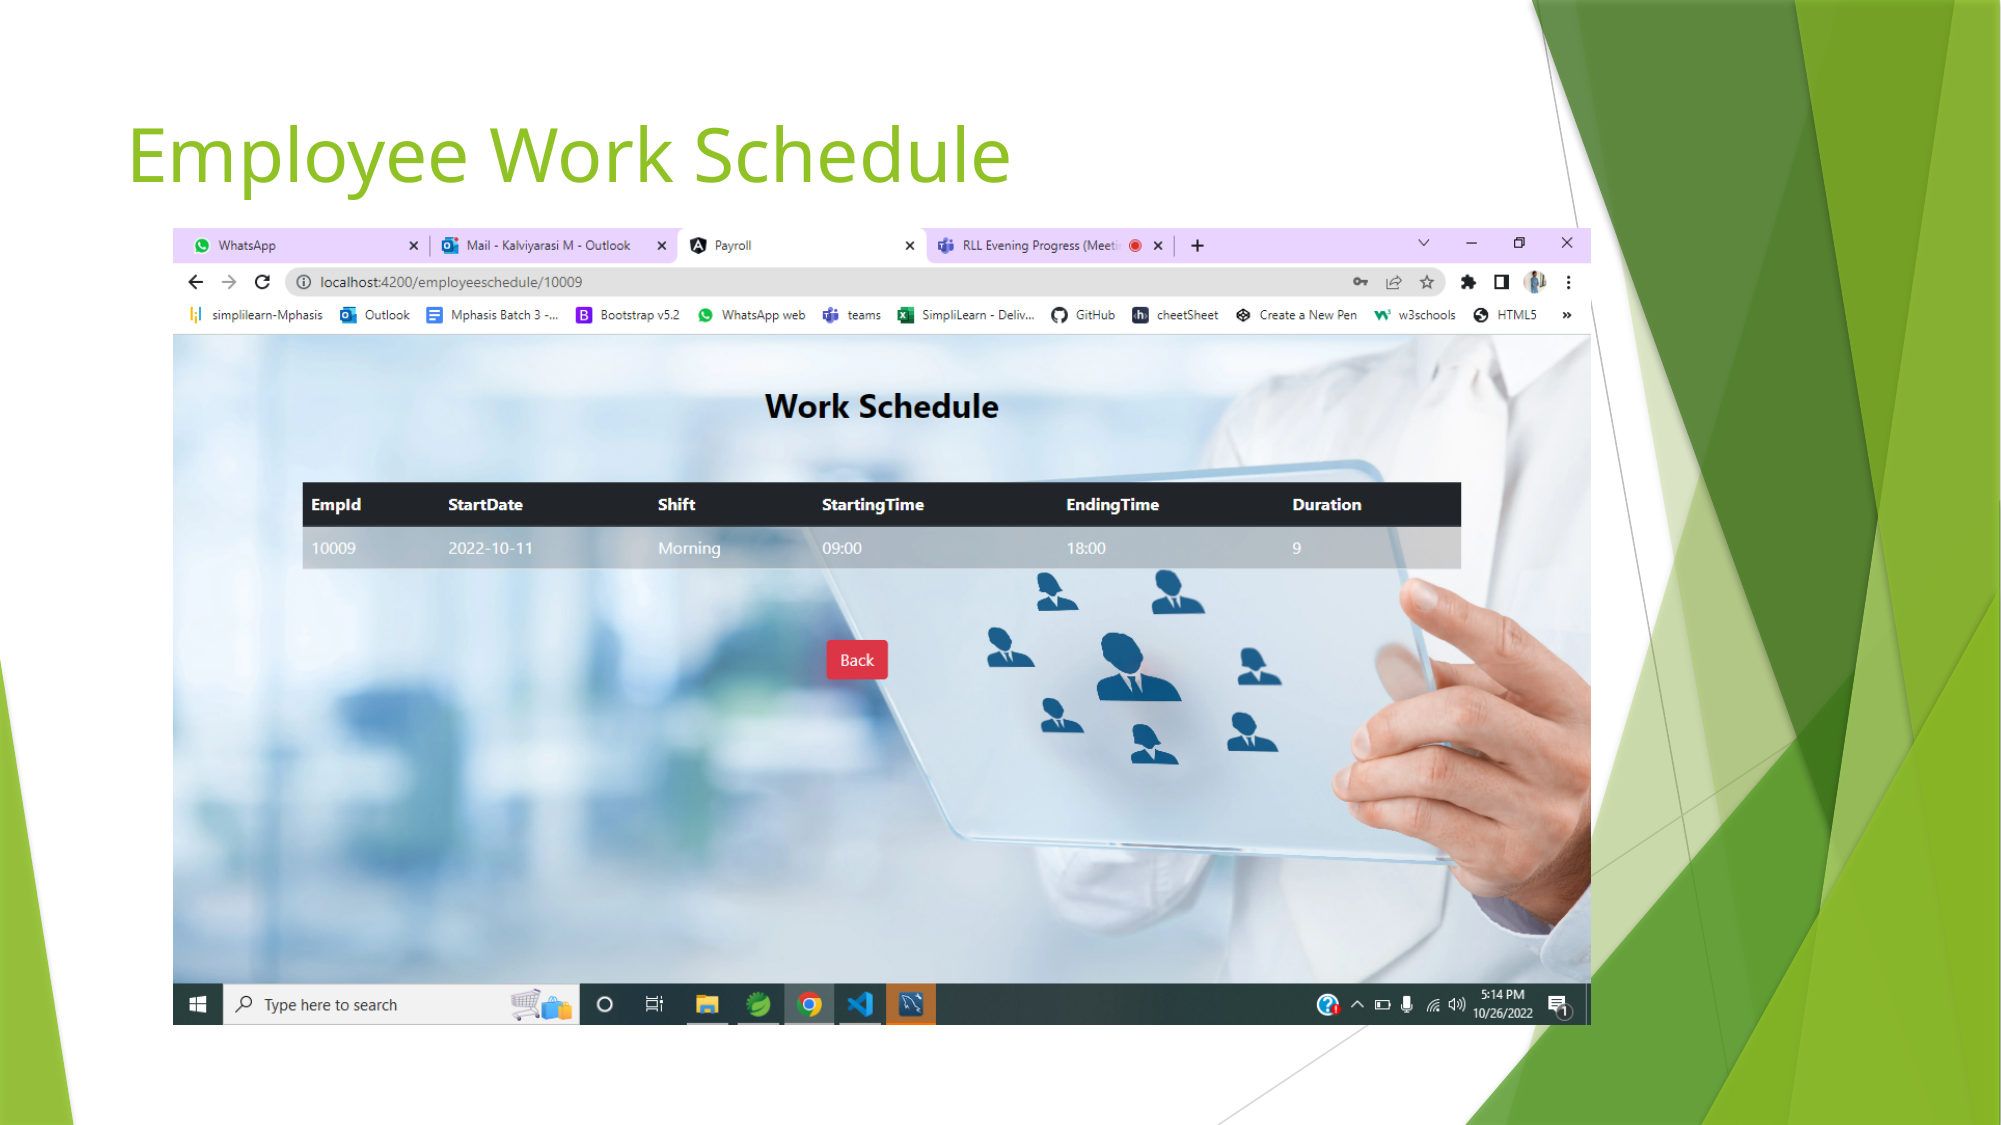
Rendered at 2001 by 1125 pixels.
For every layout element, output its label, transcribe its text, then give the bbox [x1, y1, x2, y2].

title Employee Work Schedule [111, 99, 1522, 317]
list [173, 228, 1591, 1026]
